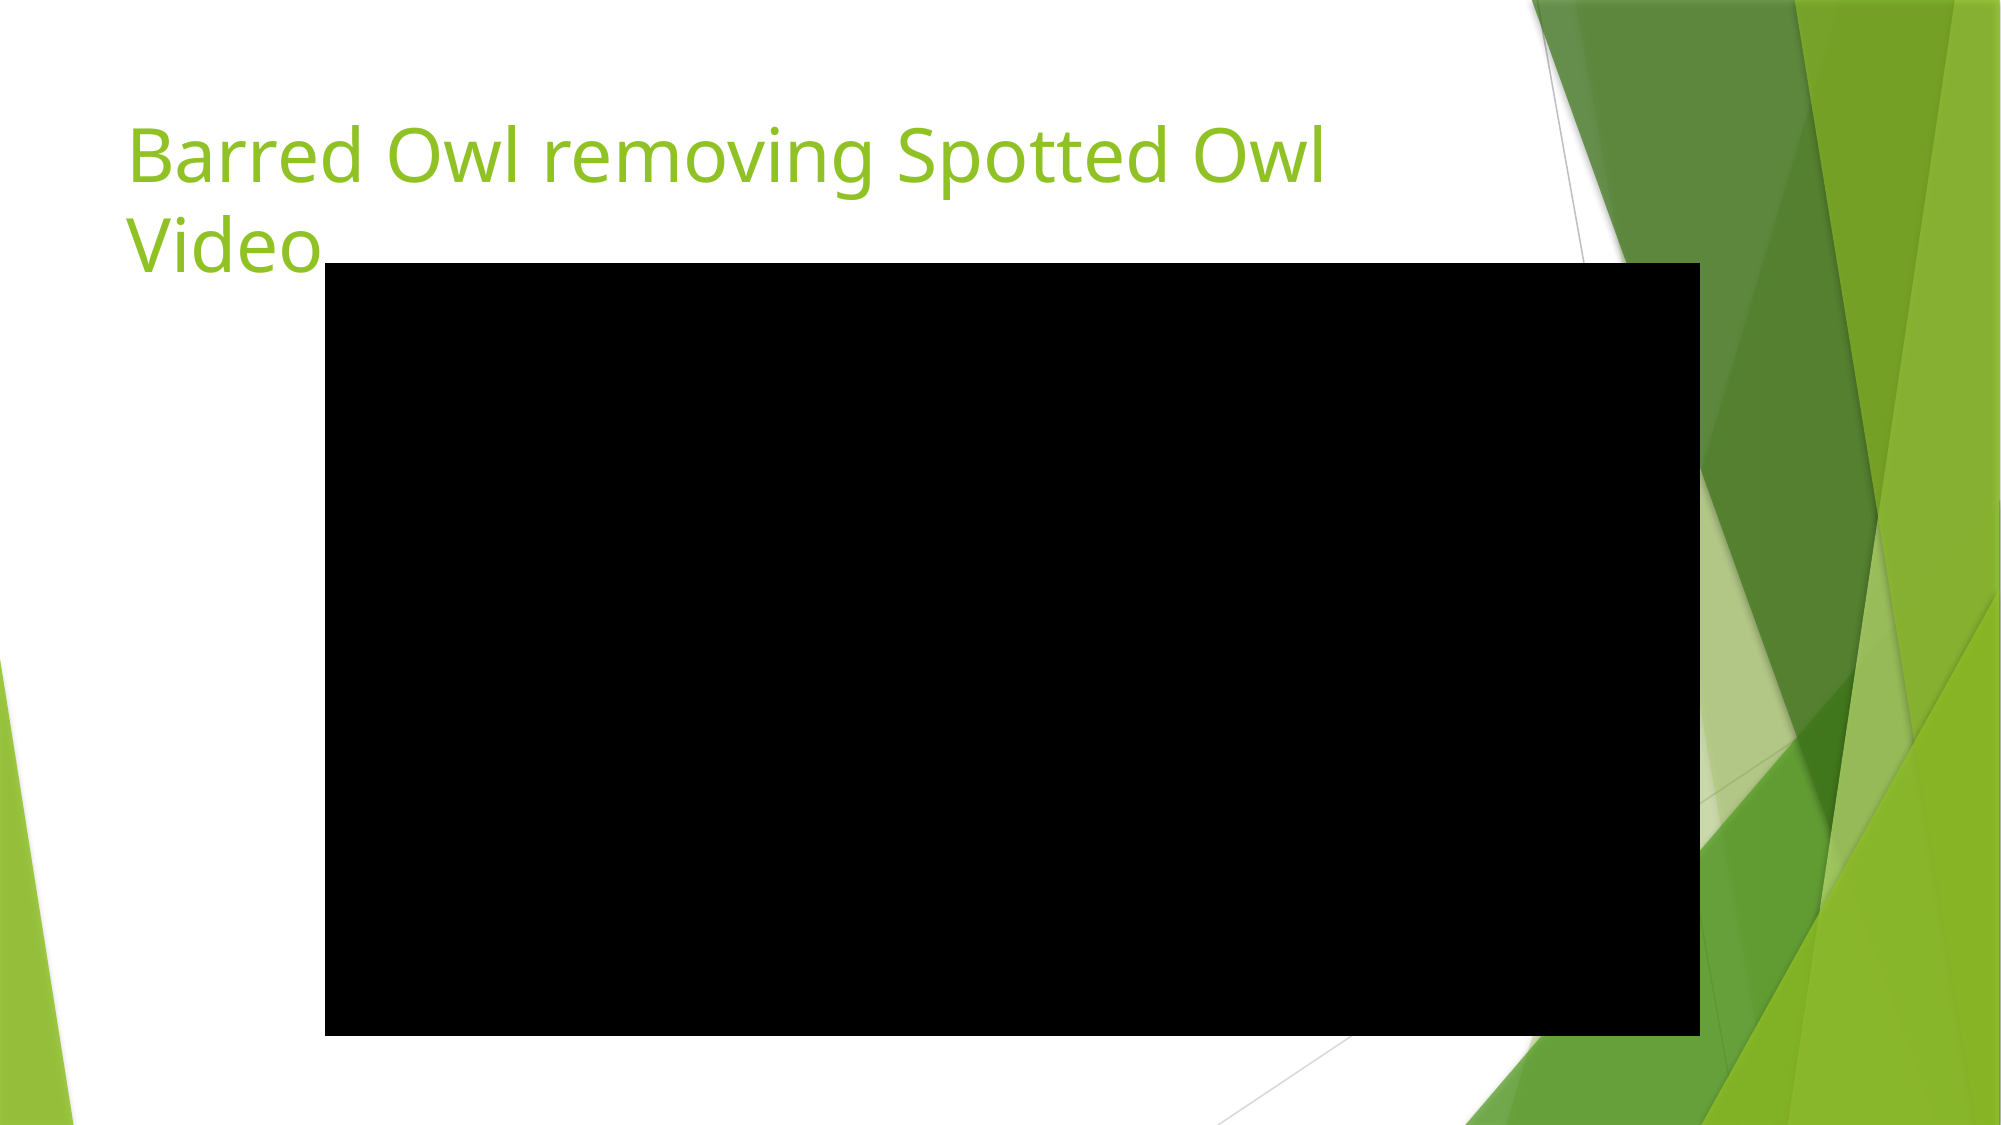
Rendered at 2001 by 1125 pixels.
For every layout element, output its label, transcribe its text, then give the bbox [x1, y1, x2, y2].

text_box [324, 261, 1701, 1037]
title Barred Owl removing Spotted Owl Video [111, 99, 1522, 317]
